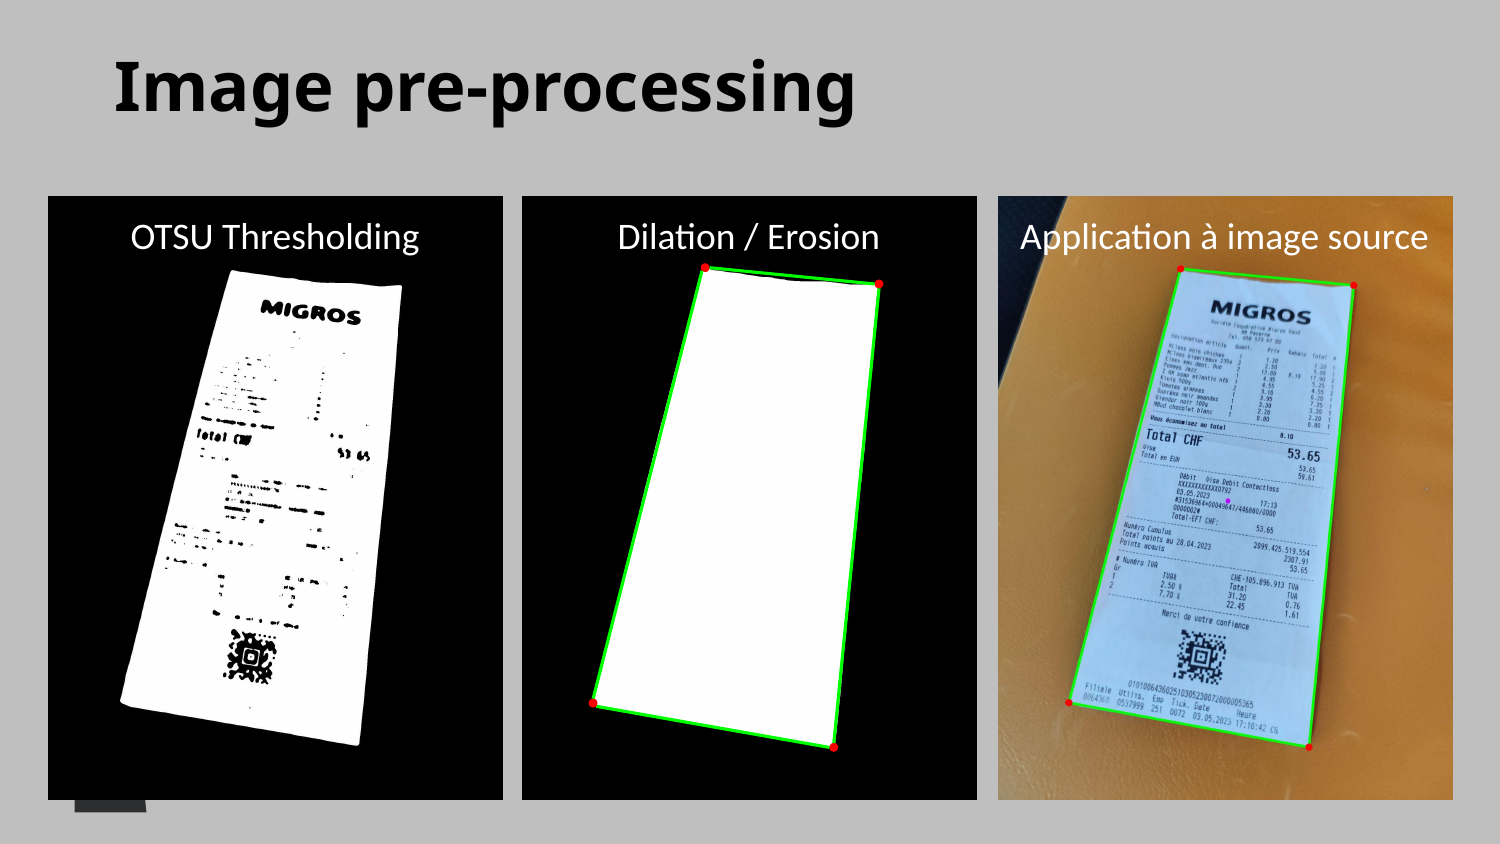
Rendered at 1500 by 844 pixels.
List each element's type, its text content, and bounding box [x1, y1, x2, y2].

title Image pre-processing [103, 7, 1397, 171]
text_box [833, 288, 880, 744]
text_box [709, 267, 875, 285]
picture [21, 196, 503, 835]
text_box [596, 705, 830, 748]
picture [522, 196, 978, 800]
picture [997, 196, 1453, 800]
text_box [592, 270, 703, 699]
